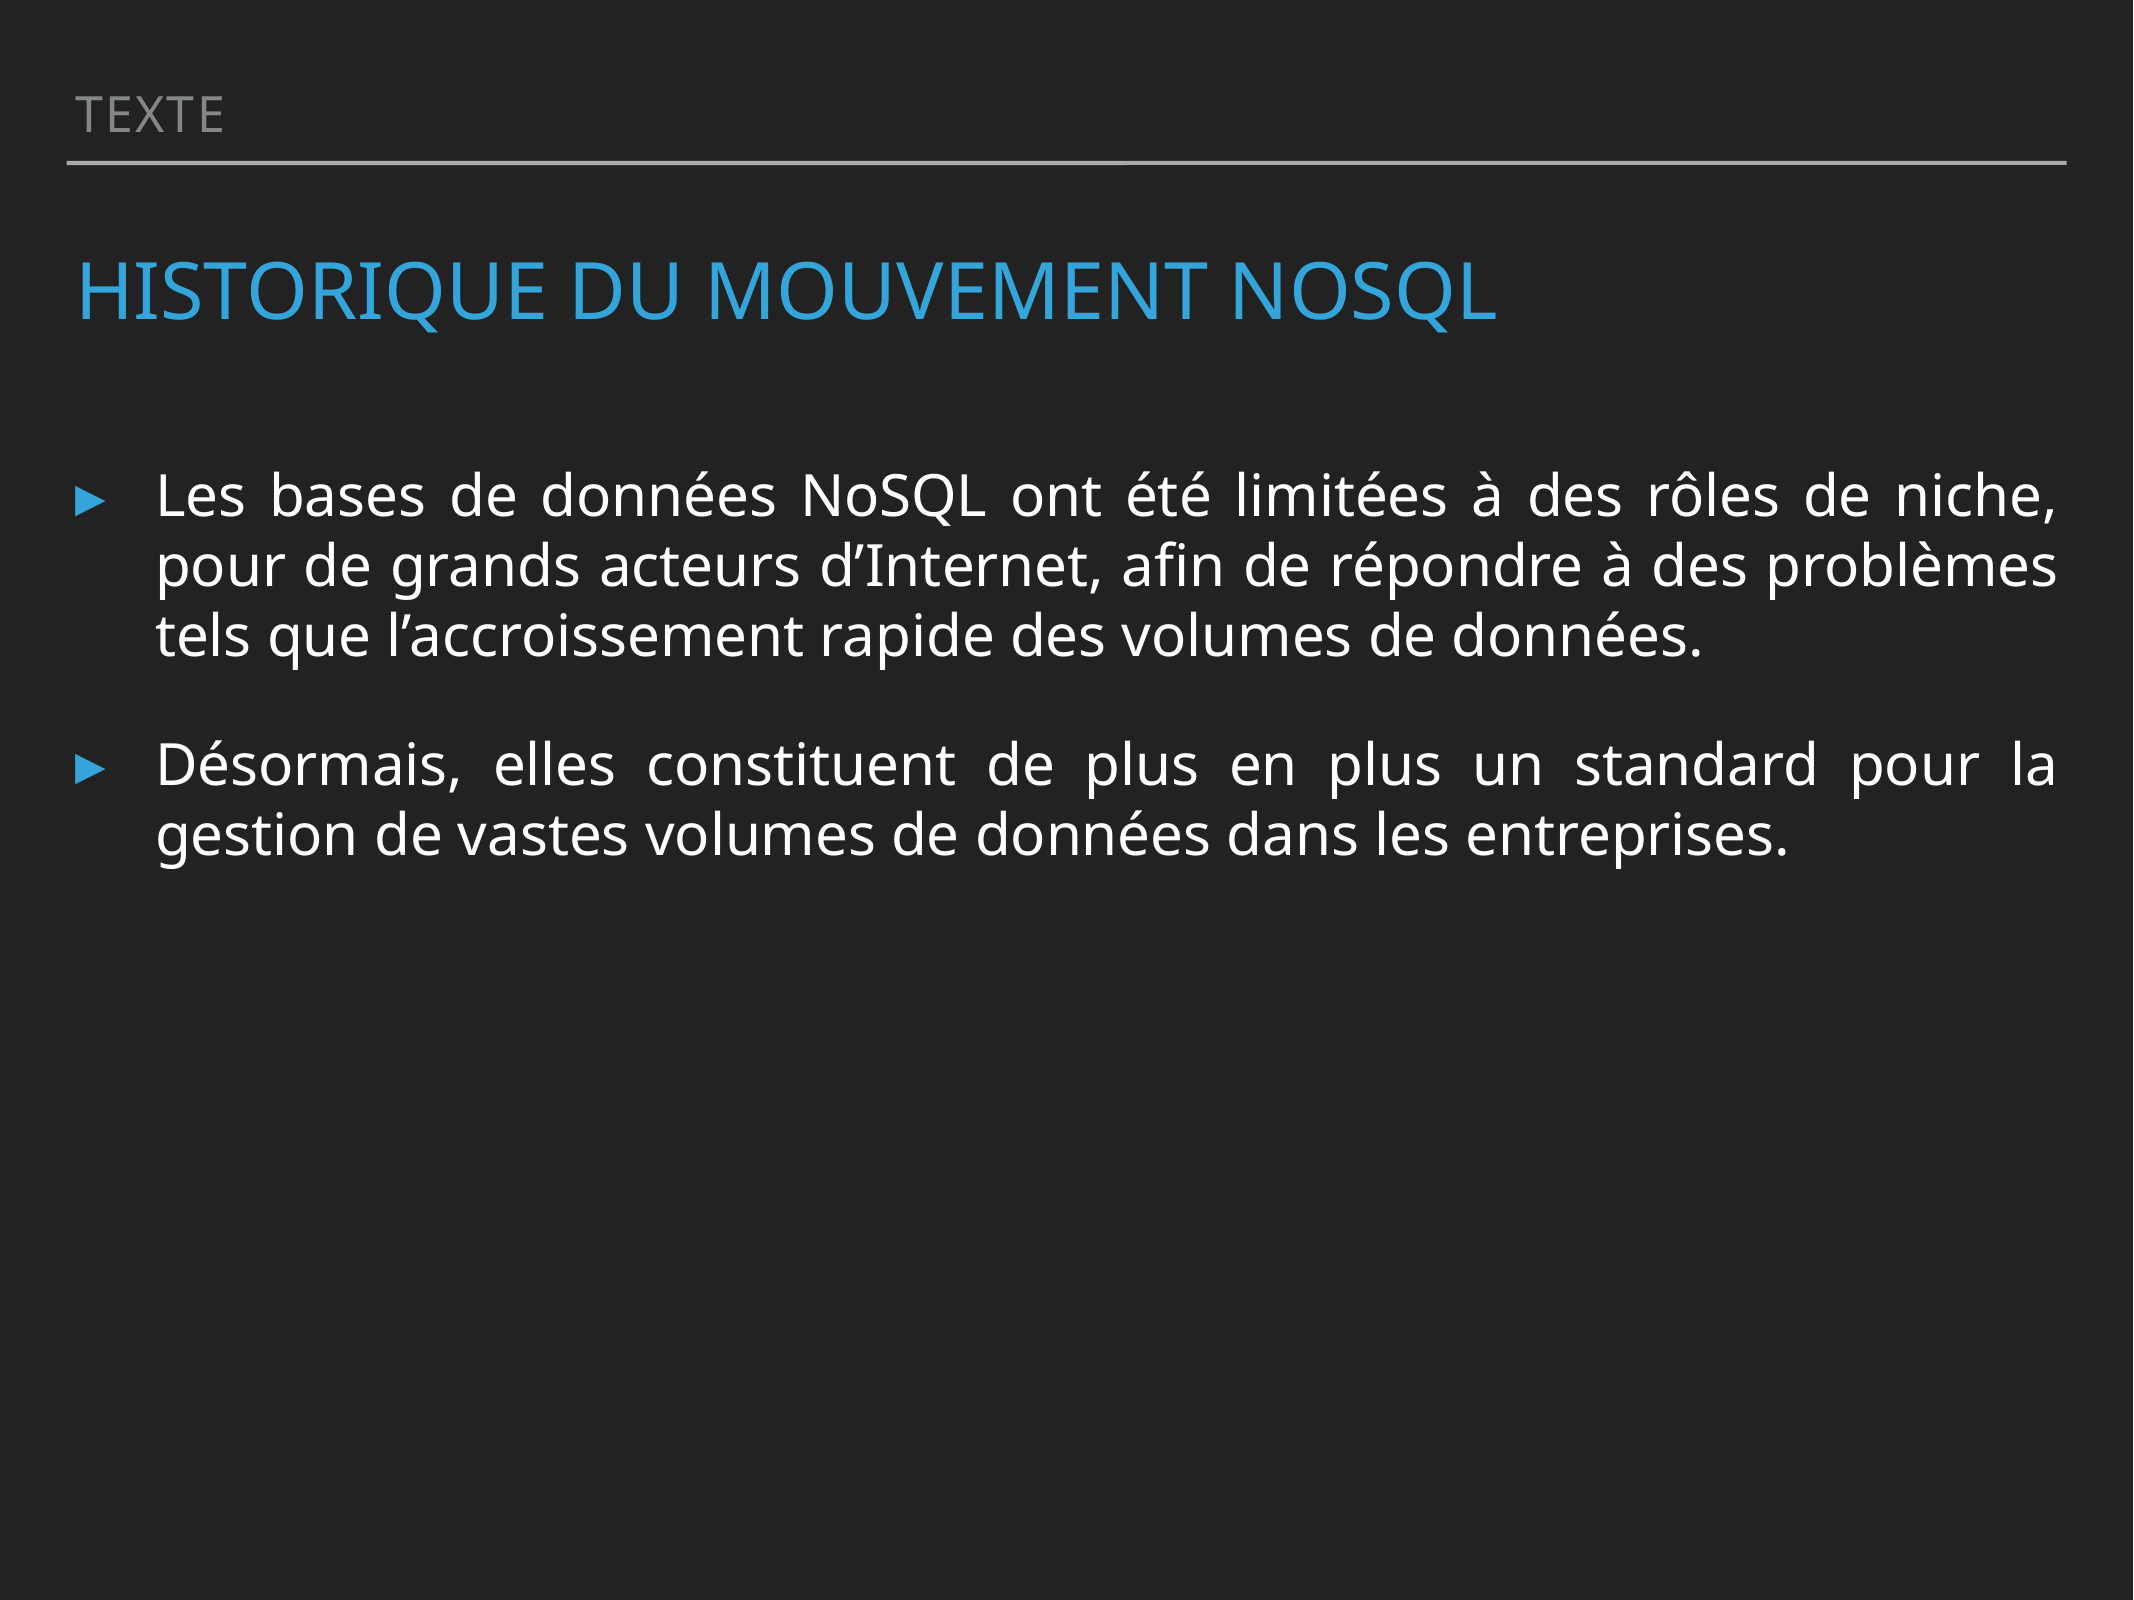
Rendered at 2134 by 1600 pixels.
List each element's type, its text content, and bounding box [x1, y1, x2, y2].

list Les bases de données NoSQL ont été limitées à des rôles de niche, pour de grands acteurs d’Internet, afin de répondre à des problèmes tels que l’accroissement rapide des volumes de données. Désormais, elles constituent de plus en plus un standard pour la gestion de vastes volumes de données dans les entreprises. [66, 449, 2068, 1453]
list Texte [66, 74, 1901, 151]
title Historique du mouvement NoSQL [66, 249, 2068, 370]
